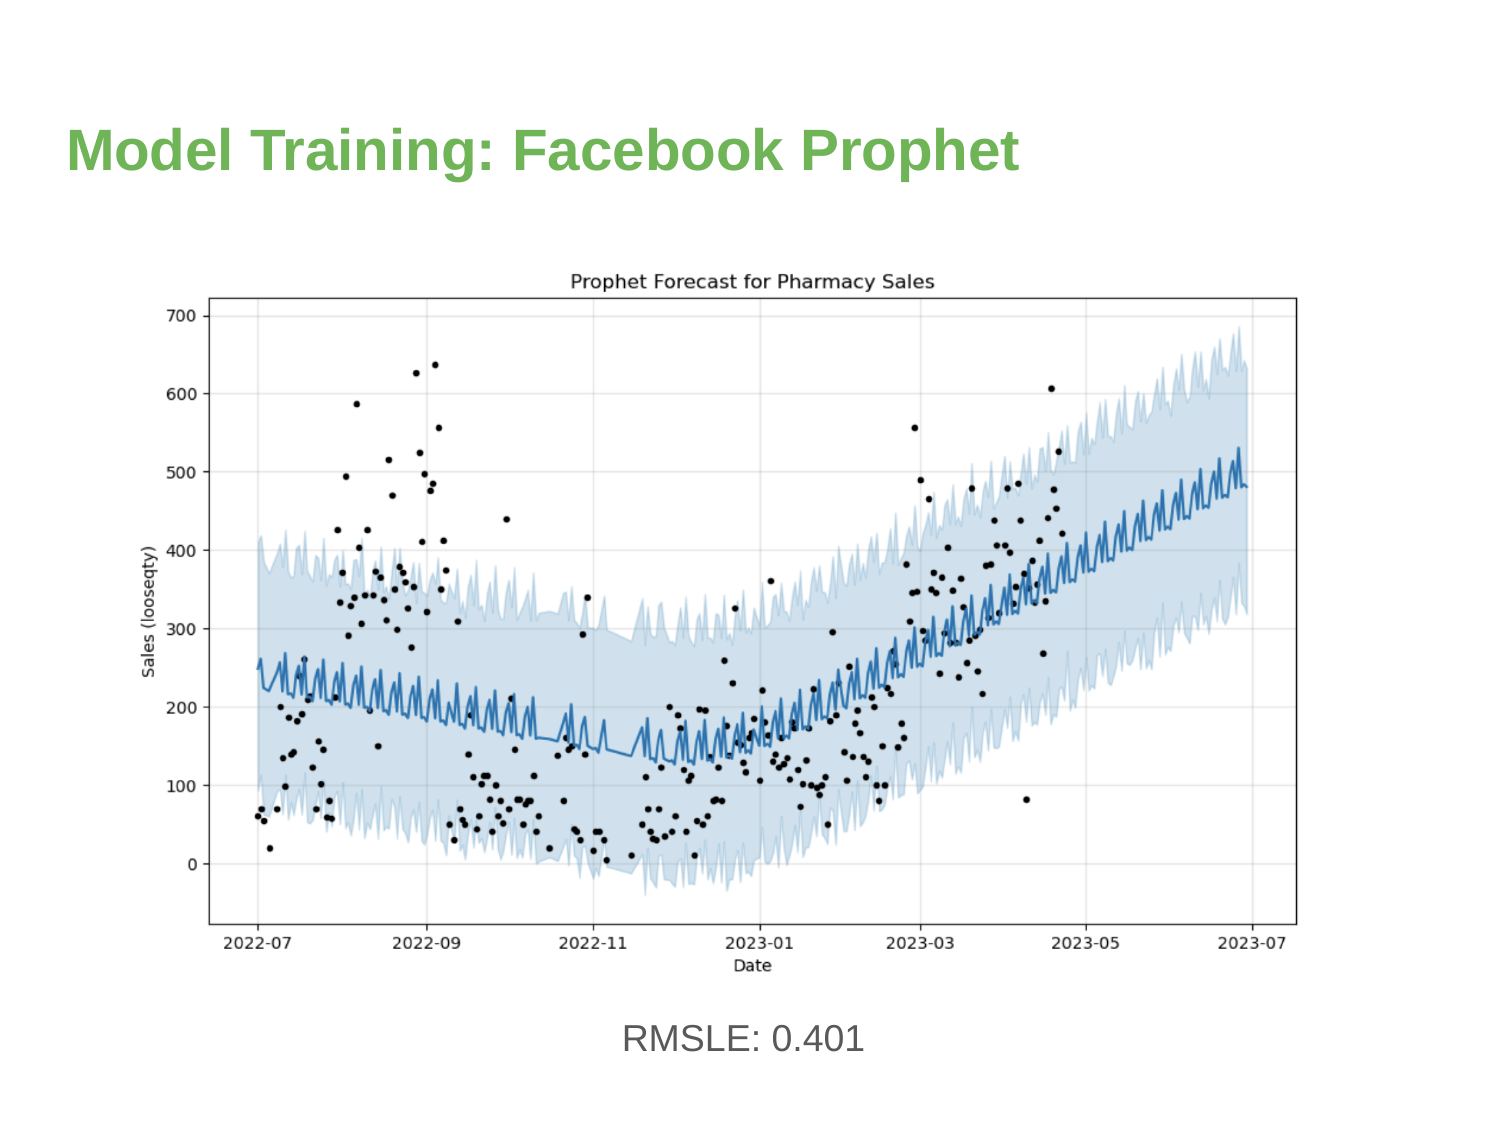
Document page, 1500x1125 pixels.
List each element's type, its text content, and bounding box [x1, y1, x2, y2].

picture [100, 258, 1400, 993]
title Model Training: Facebook Prophet [51, 97, 1449, 223]
text_box [613, 1028, 900, 1099]
text_box RMSLE: 0.401 [606, 1001, 893, 1070]
